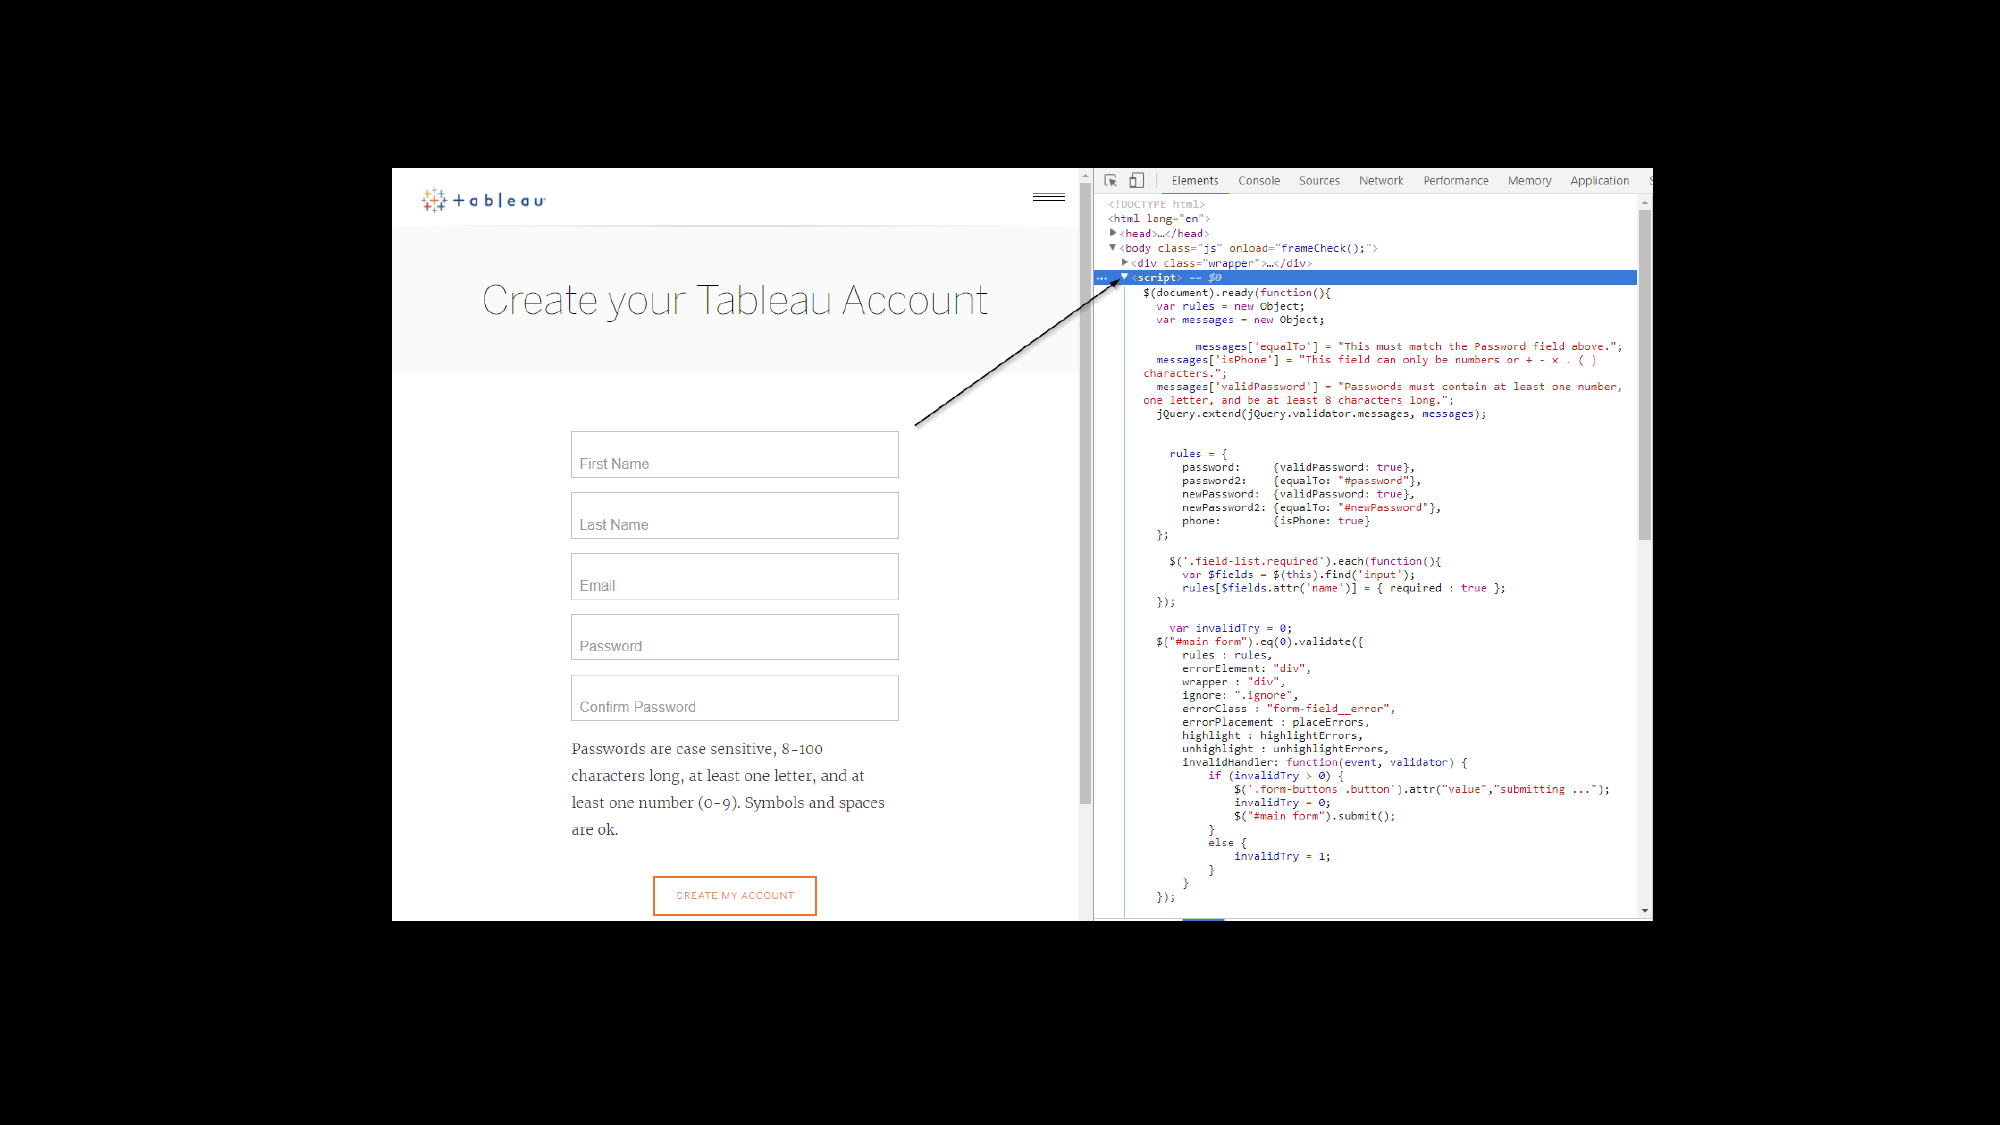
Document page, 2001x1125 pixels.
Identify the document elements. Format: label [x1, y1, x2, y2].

picture [392, 168, 1653, 921]
